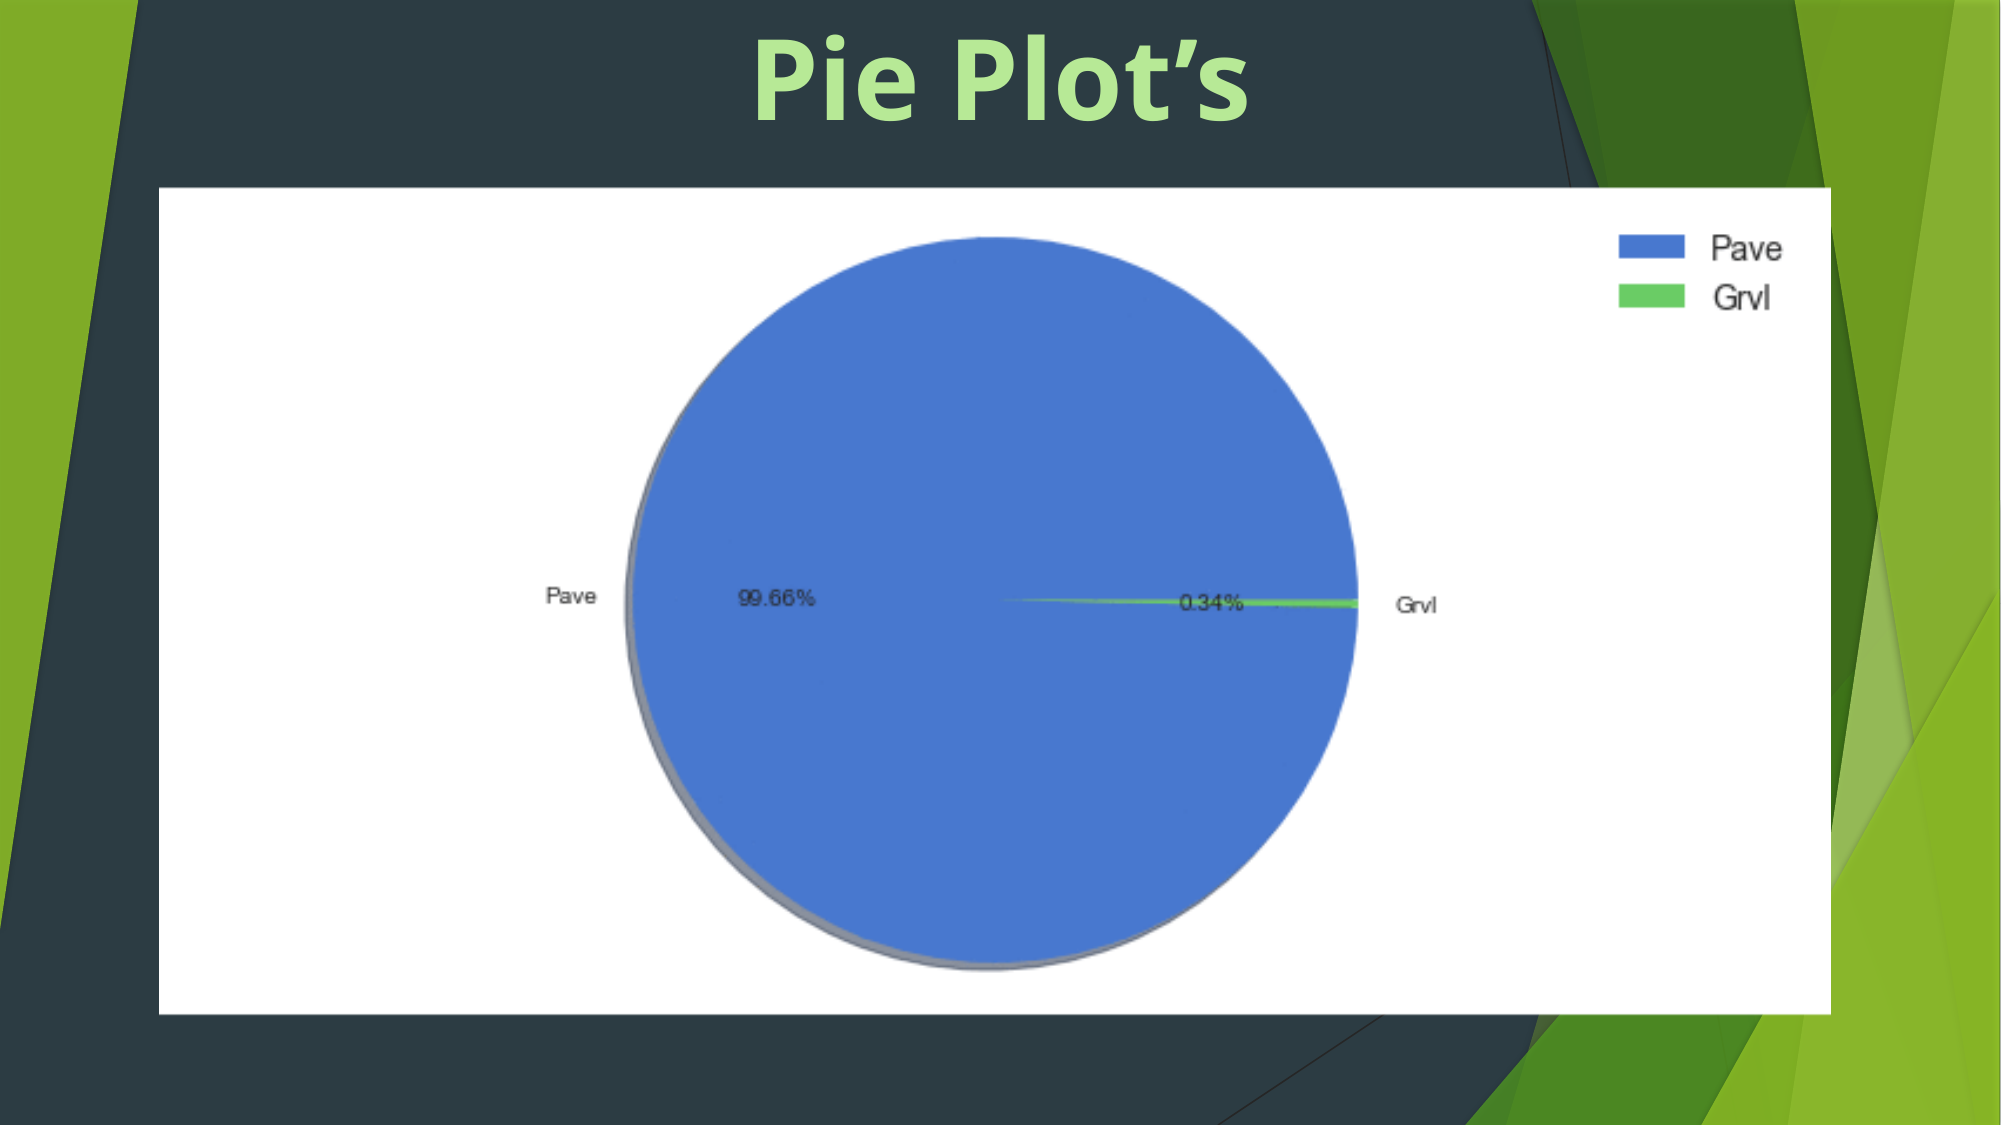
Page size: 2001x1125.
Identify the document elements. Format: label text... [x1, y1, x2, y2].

text_box Pie Plot’s [733, 0, 1267, 151]
picture [159, 178, 1831, 1027]
